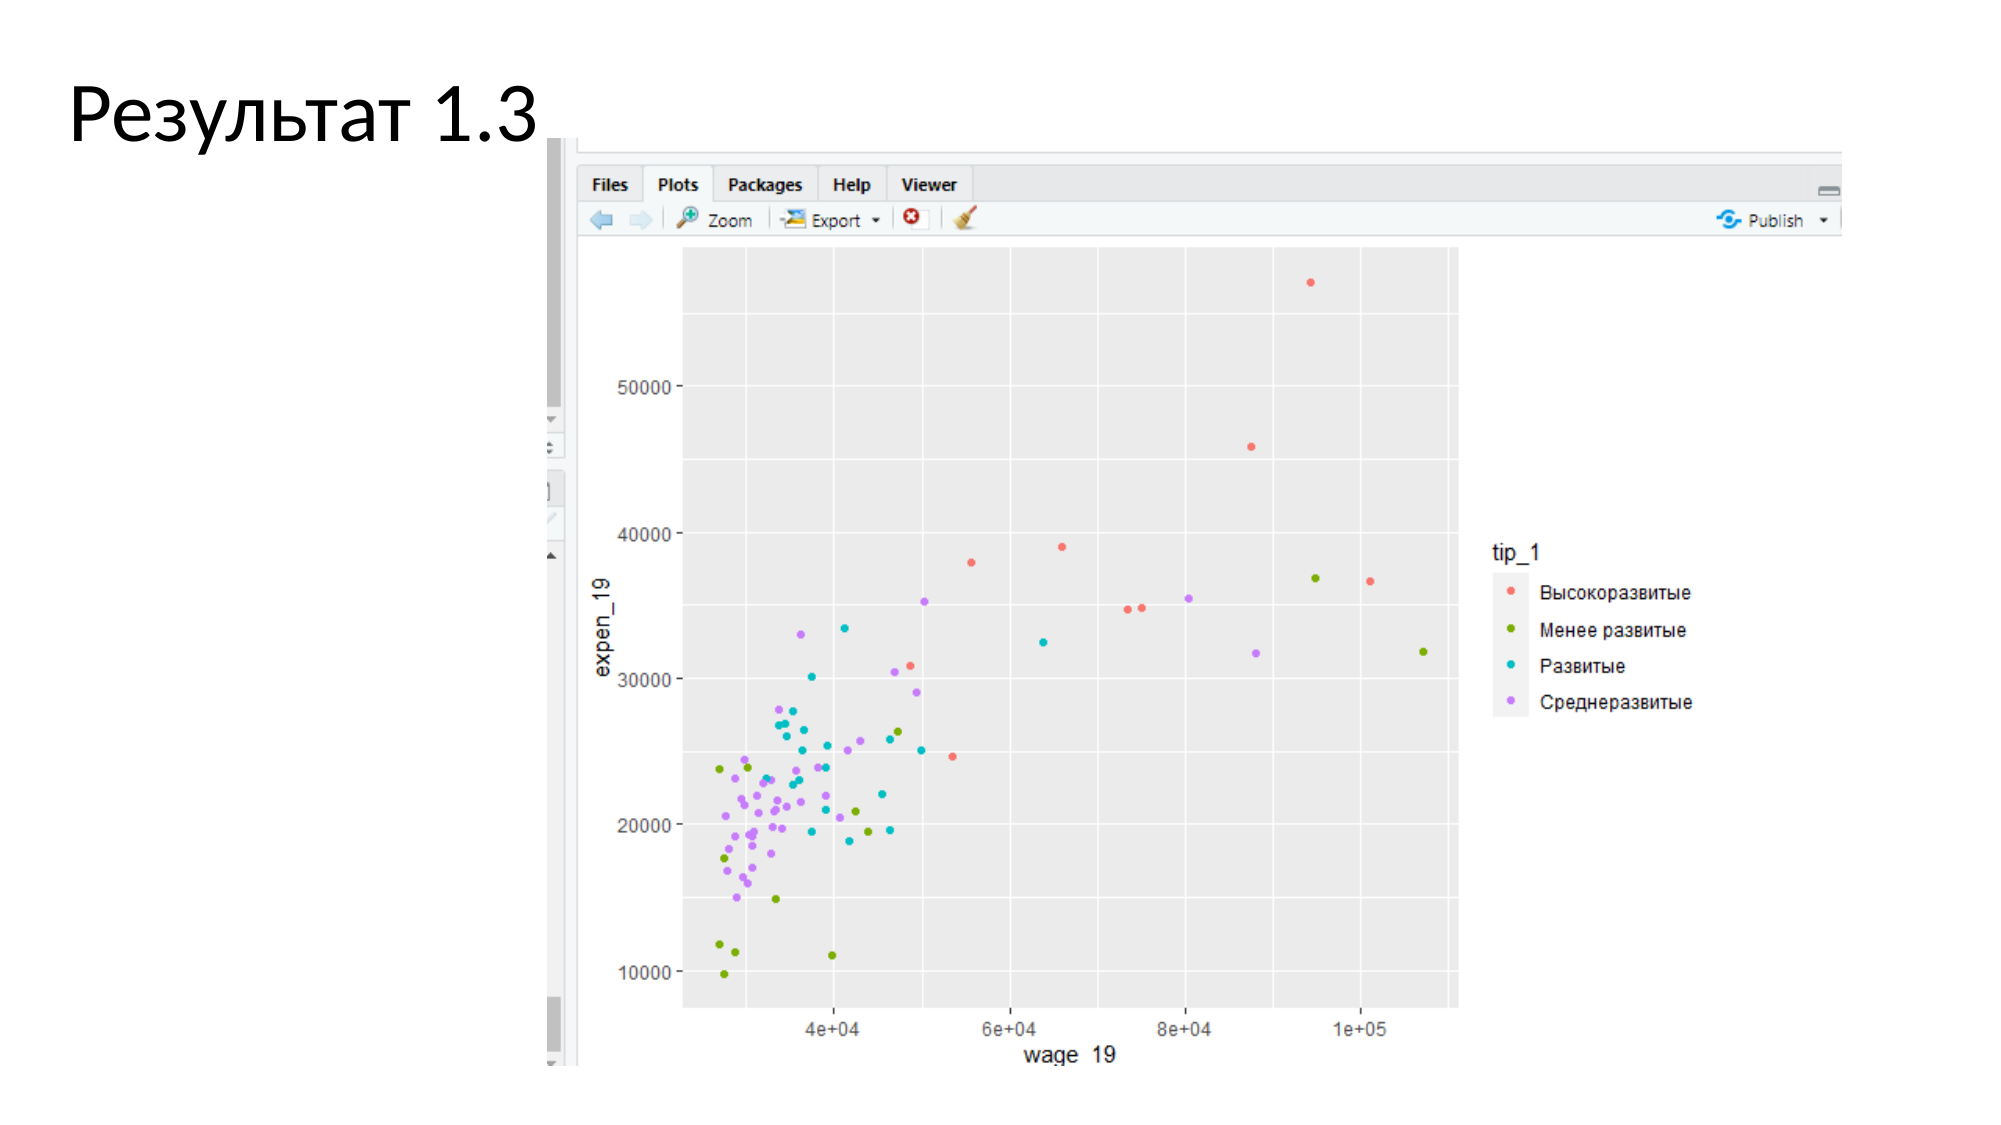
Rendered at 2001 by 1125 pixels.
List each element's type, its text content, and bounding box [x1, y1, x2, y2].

picture [547, 138, 1842, 1066]
title Результат 1.3 [53, 59, 1863, 168]
